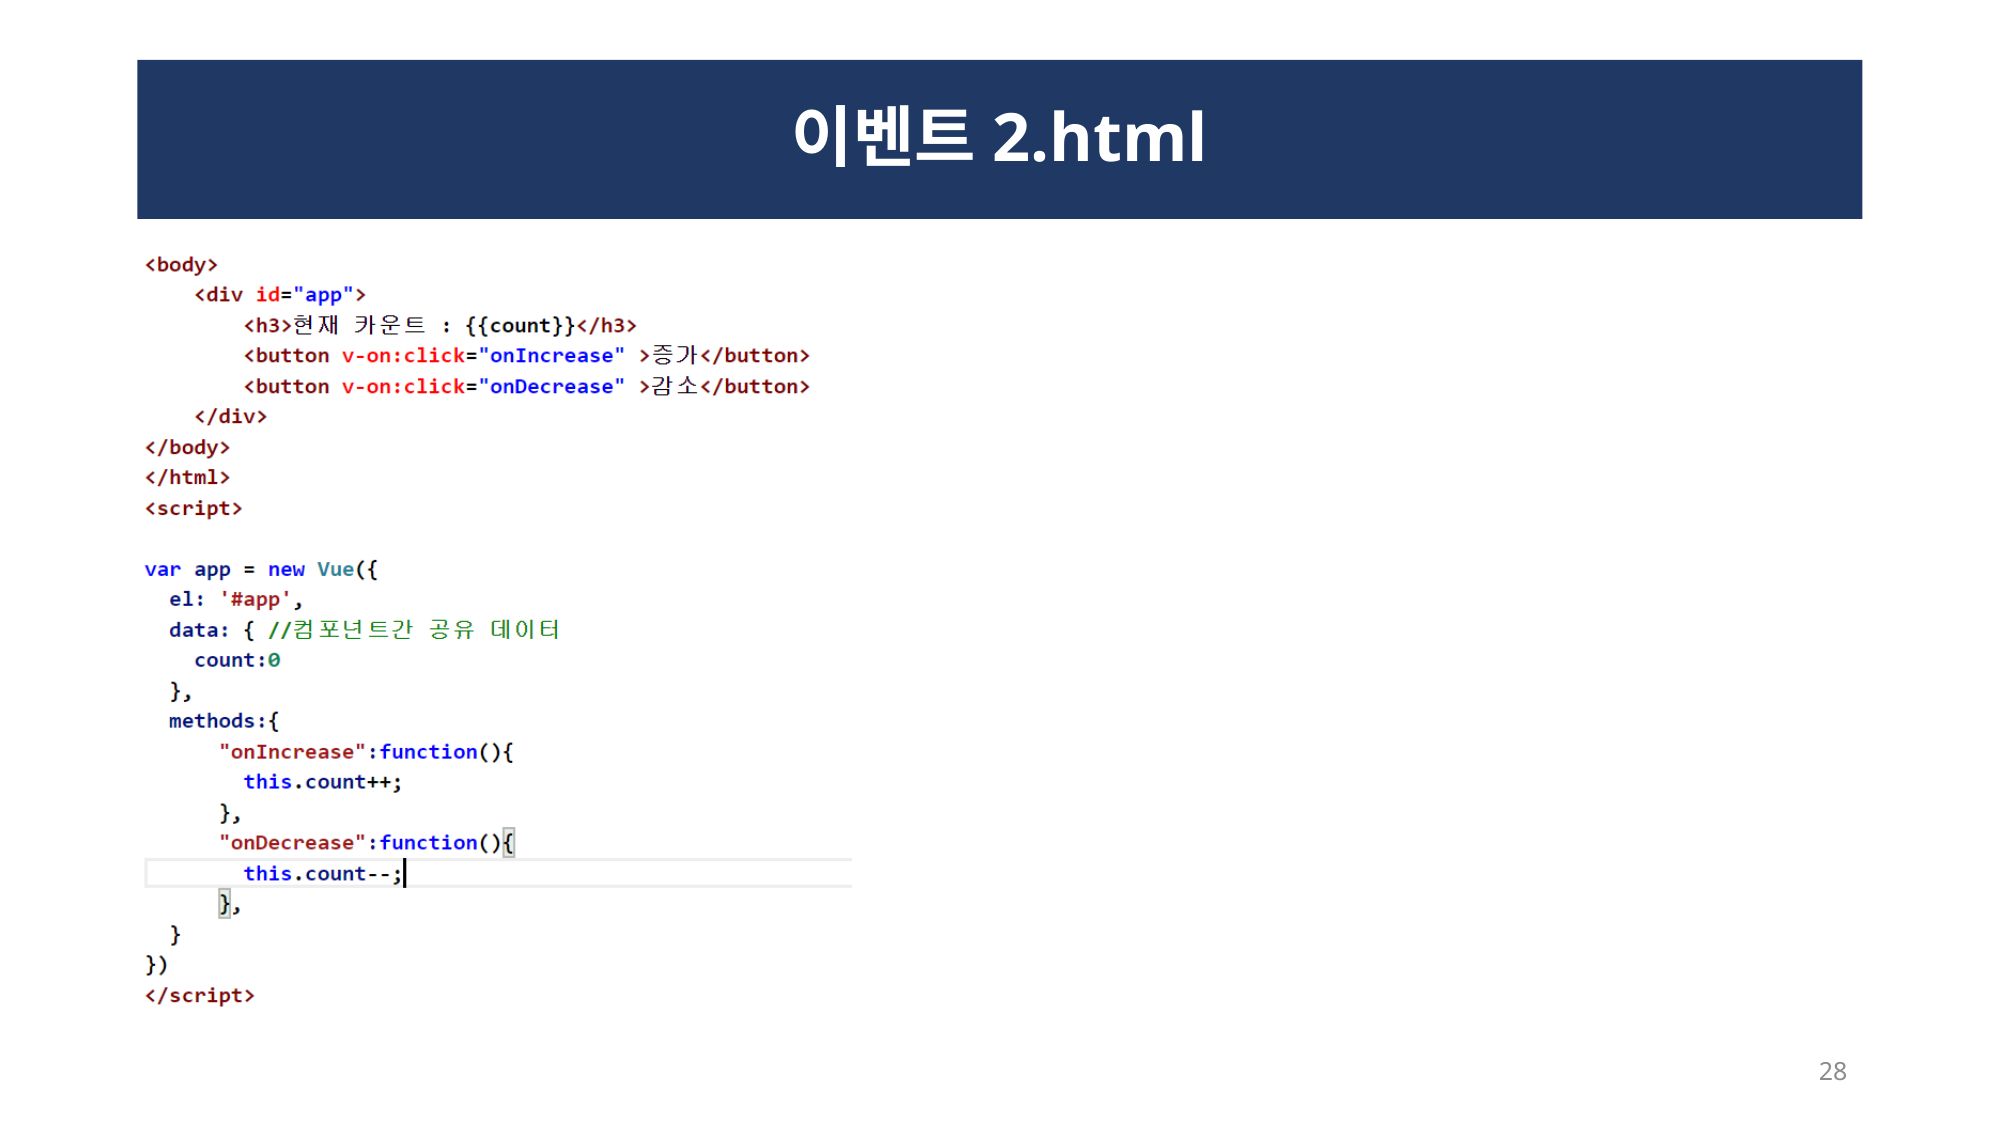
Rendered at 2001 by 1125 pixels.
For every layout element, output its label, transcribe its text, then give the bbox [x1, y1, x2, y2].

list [137, 248, 852, 1014]
slide_number 28 [1412, 1042, 1863, 1103]
title 이벤트2.html [137, 59, 1863, 219]
